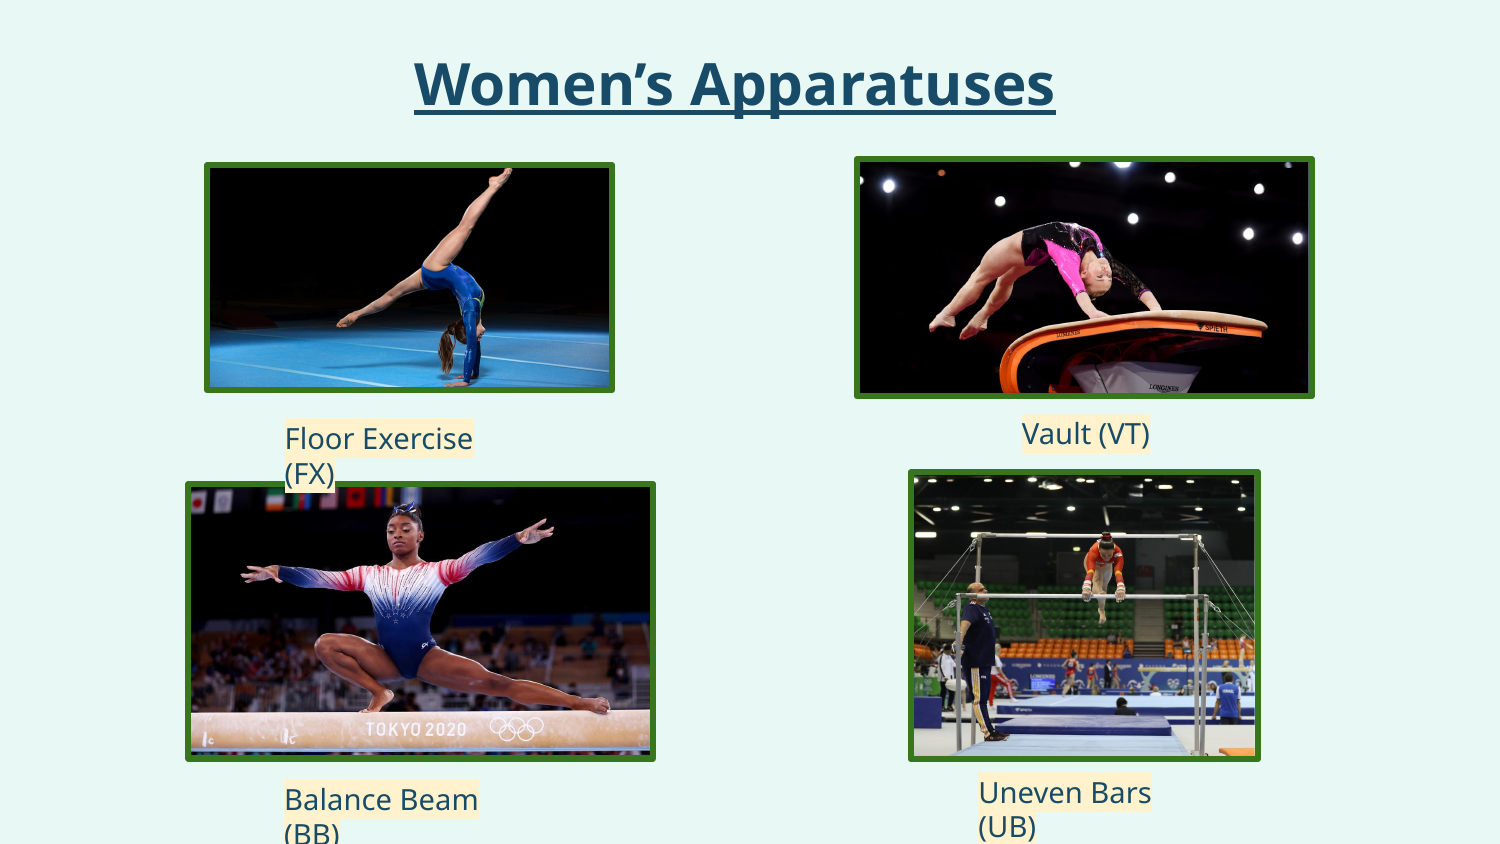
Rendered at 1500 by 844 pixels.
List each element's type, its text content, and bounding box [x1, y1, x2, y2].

text_box Women’s Apparatuses [157, 32, 1313, 183]
text_box Uneven Bars (UB) [963, 764, 1222, 844]
picture [209, 168, 610, 388]
text_box Vault (VT) [1006, 402, 1171, 466]
picture [191, 486, 651, 756]
text_box Floor Exercise (FX) [269, 405, 546, 485]
picture [859, 162, 1309, 394]
picture [913, 475, 1255, 757]
text_box Balance Beam (BB) [269, 766, 546, 844]
